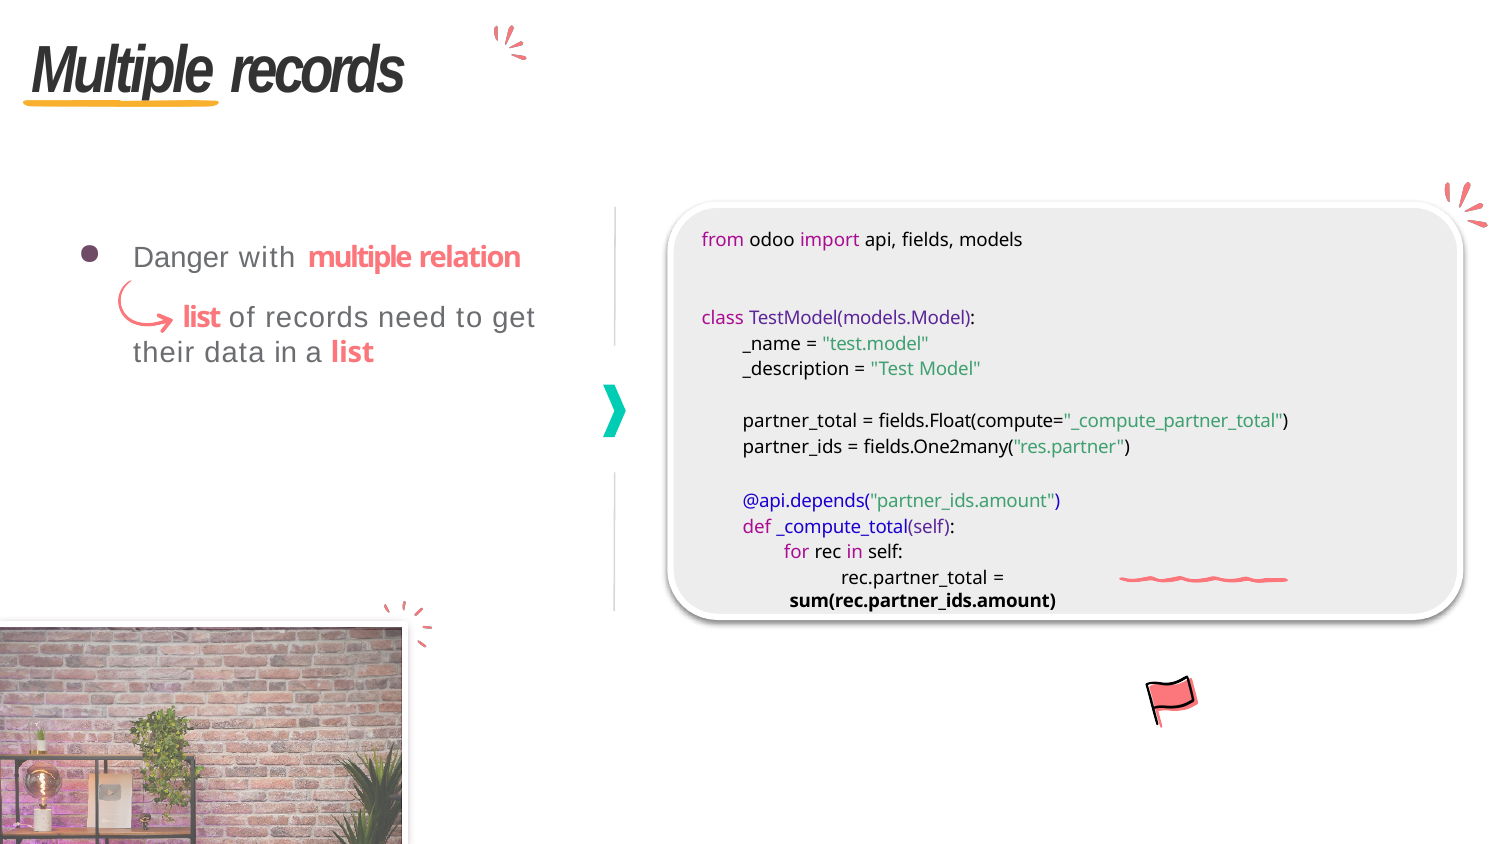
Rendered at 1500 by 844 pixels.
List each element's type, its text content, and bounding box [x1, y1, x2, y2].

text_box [657, 195, 1474, 633]
picture [22, 100, 220, 107]
picture [1144, 671, 1202, 729]
title Multiple records [29, 24, 603, 168]
picture [1119, 576, 1288, 584]
picture [1437, 171, 1500, 234]
picture [118, 280, 173, 333]
text_box Danger with multiple relation list of records need to get their data in a list [75, 236, 544, 368]
text_box [603, 384, 626, 438]
picture [489, 17, 537, 65]
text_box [0, 587, 444, 844]
